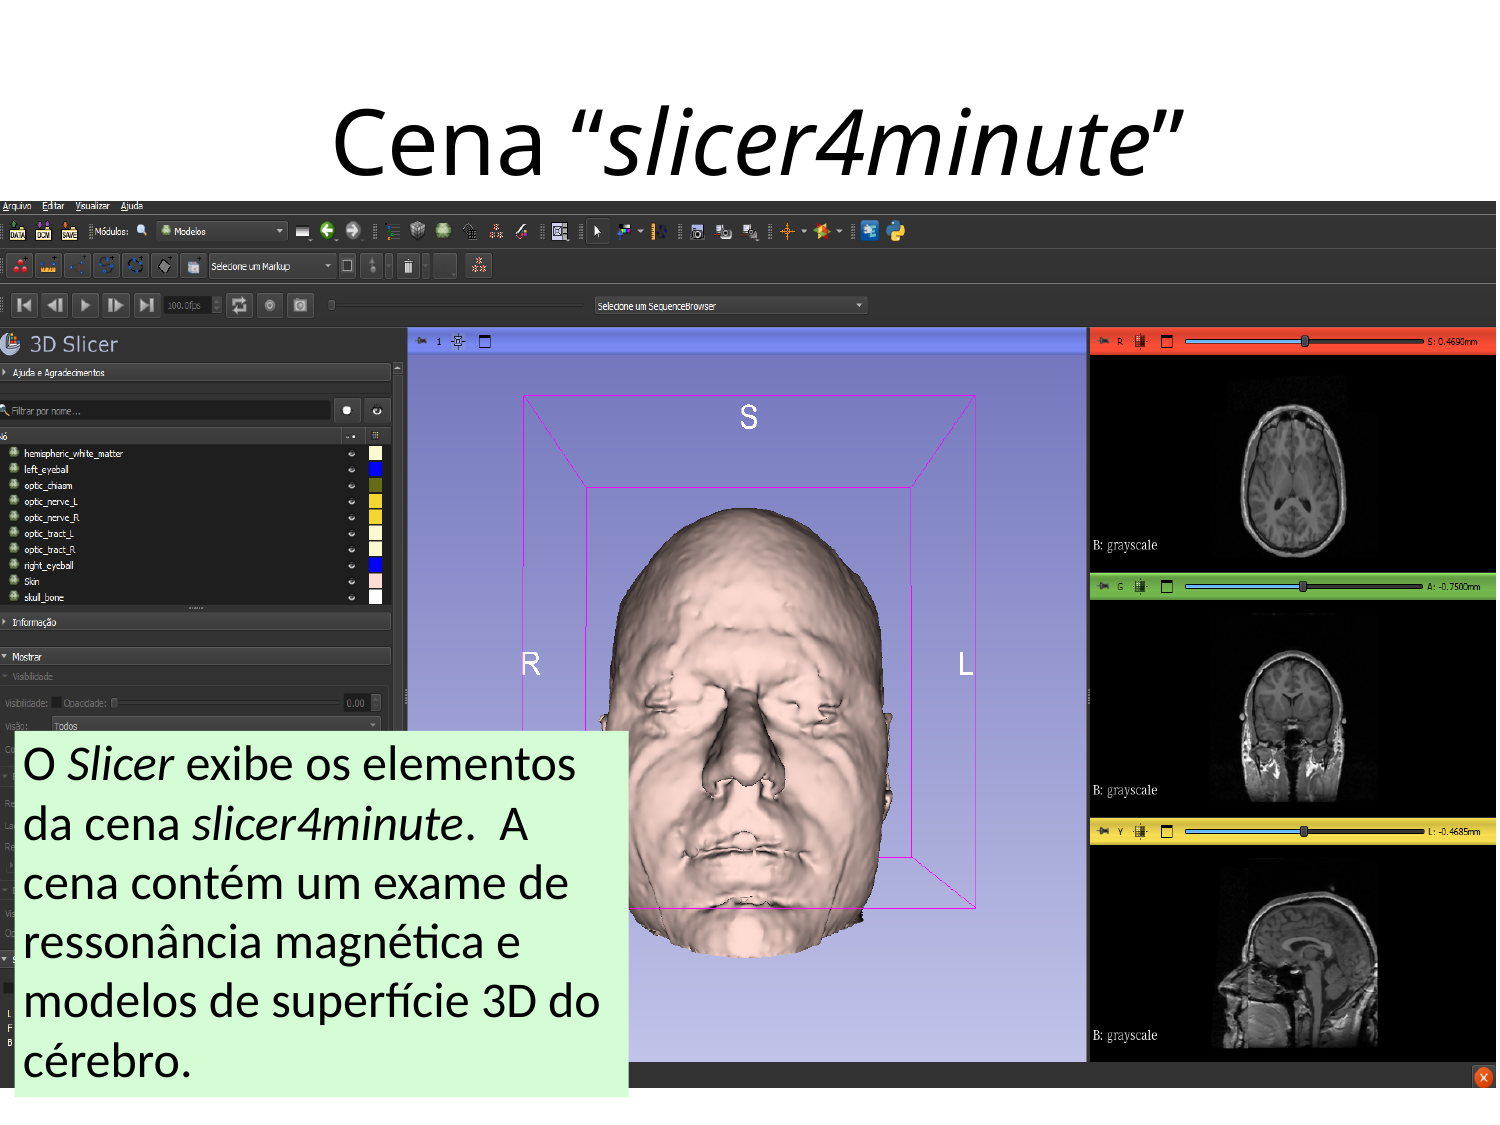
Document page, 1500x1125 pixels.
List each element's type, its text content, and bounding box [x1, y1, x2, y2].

text_box [14, 1094, 629, 1098]
picture [0, 200, 1496, 1088]
title Cena “slicer4minute” [327, 81, 1325, 199]
